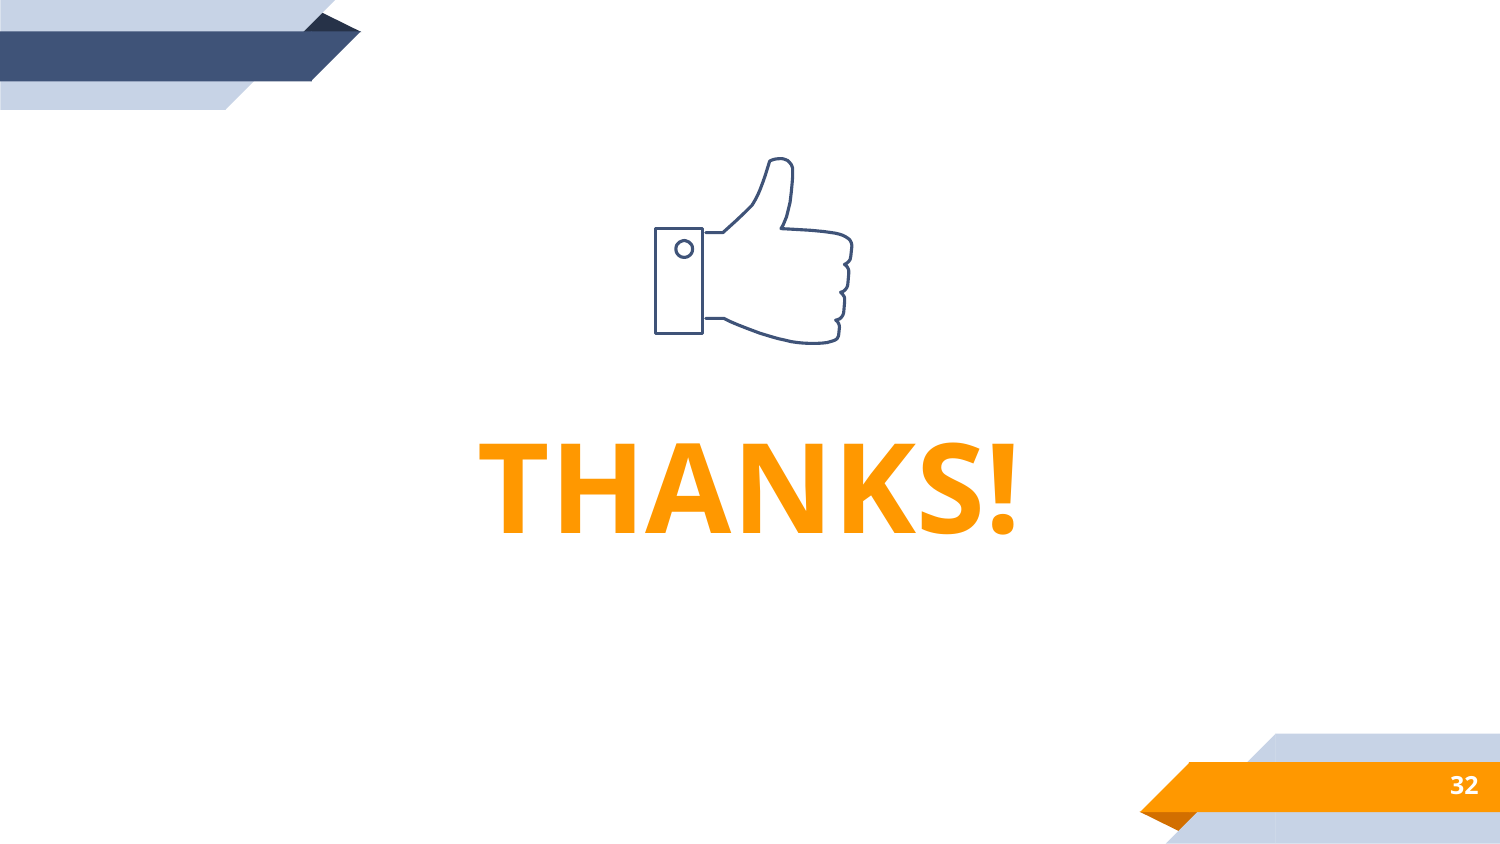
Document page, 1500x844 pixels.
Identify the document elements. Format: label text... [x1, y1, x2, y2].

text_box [655, 158, 853, 344]
slide_number 32 [1249, 760, 1494, 813]
title THANKS! [209, 387, 1291, 579]
